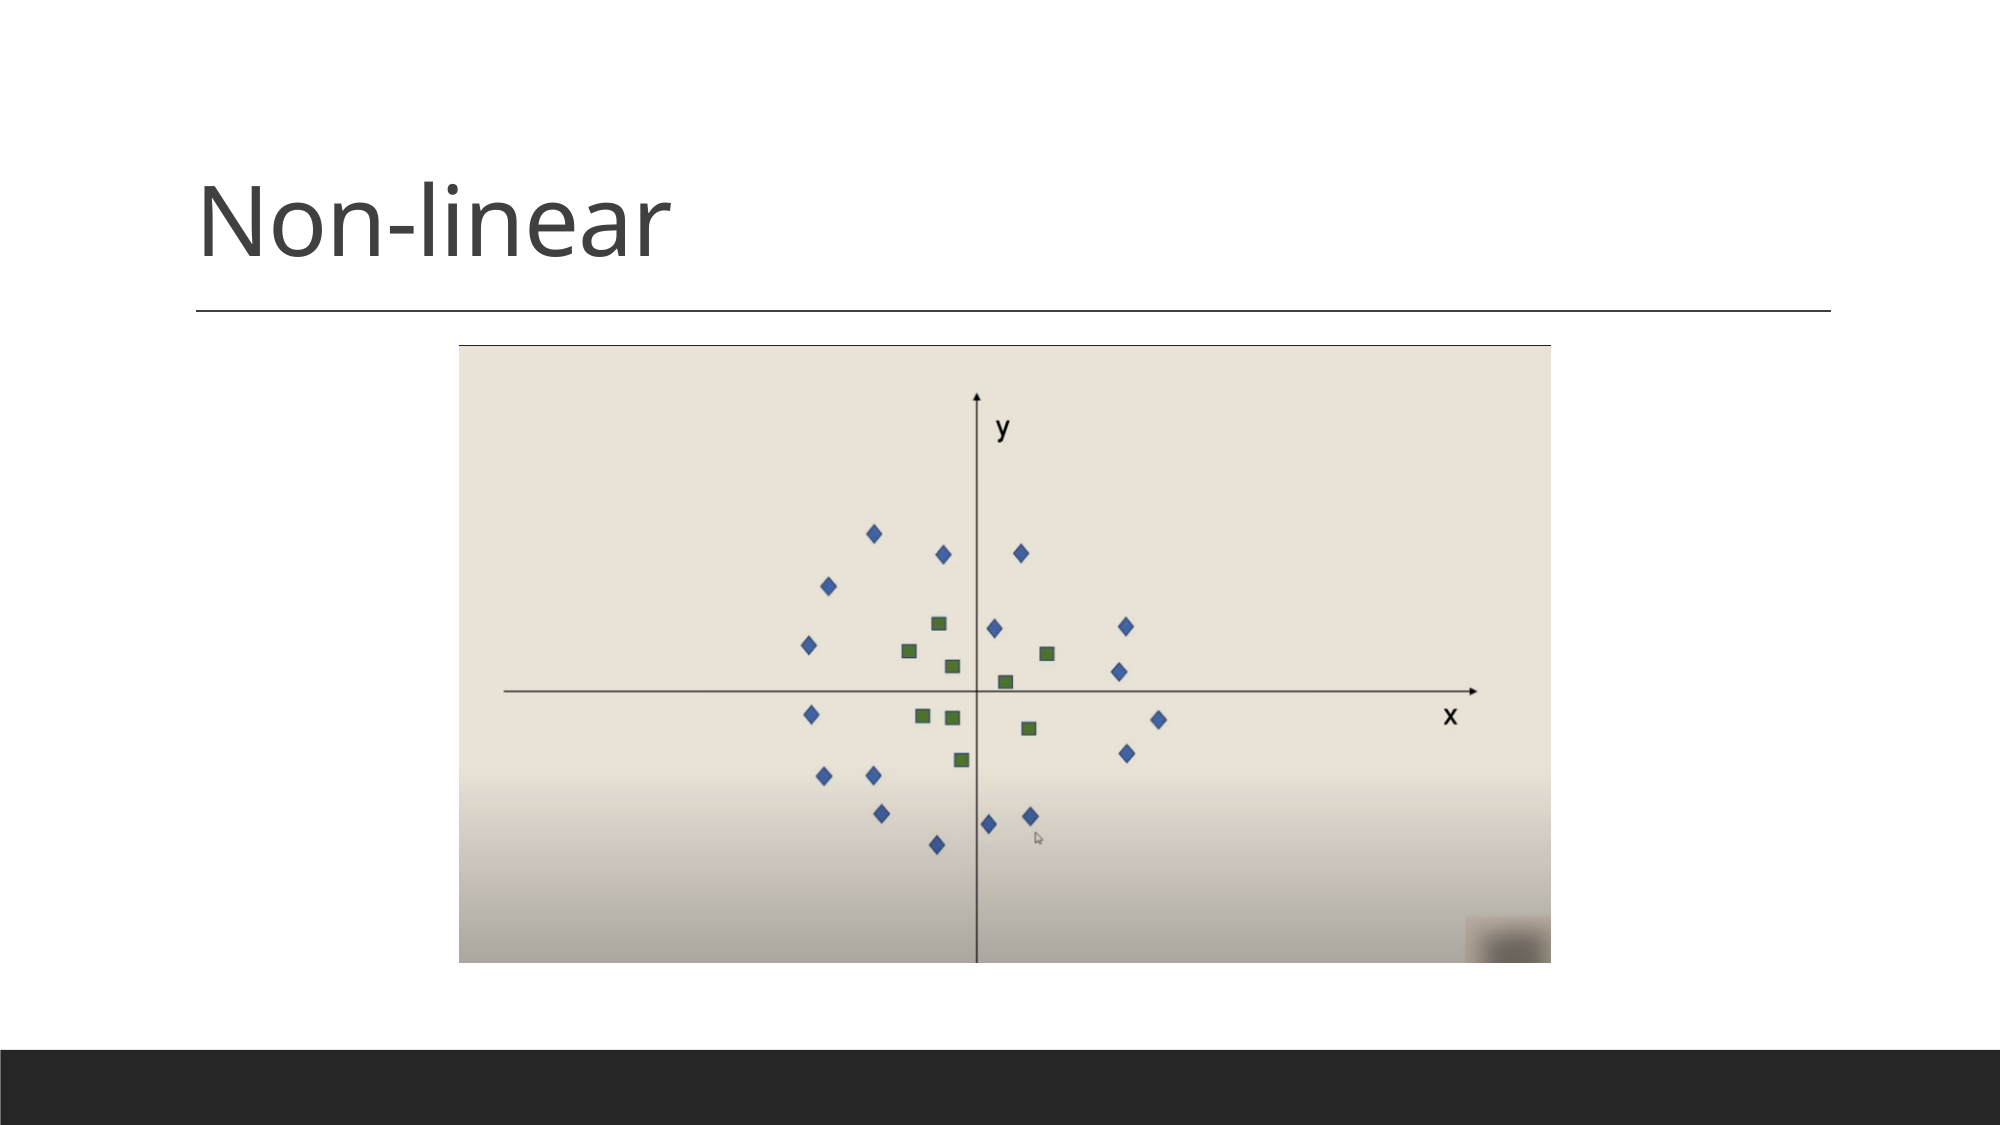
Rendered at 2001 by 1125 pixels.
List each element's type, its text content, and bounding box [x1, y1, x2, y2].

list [459, 345, 1551, 964]
title Non-linear [180, 47, 1830, 285]
